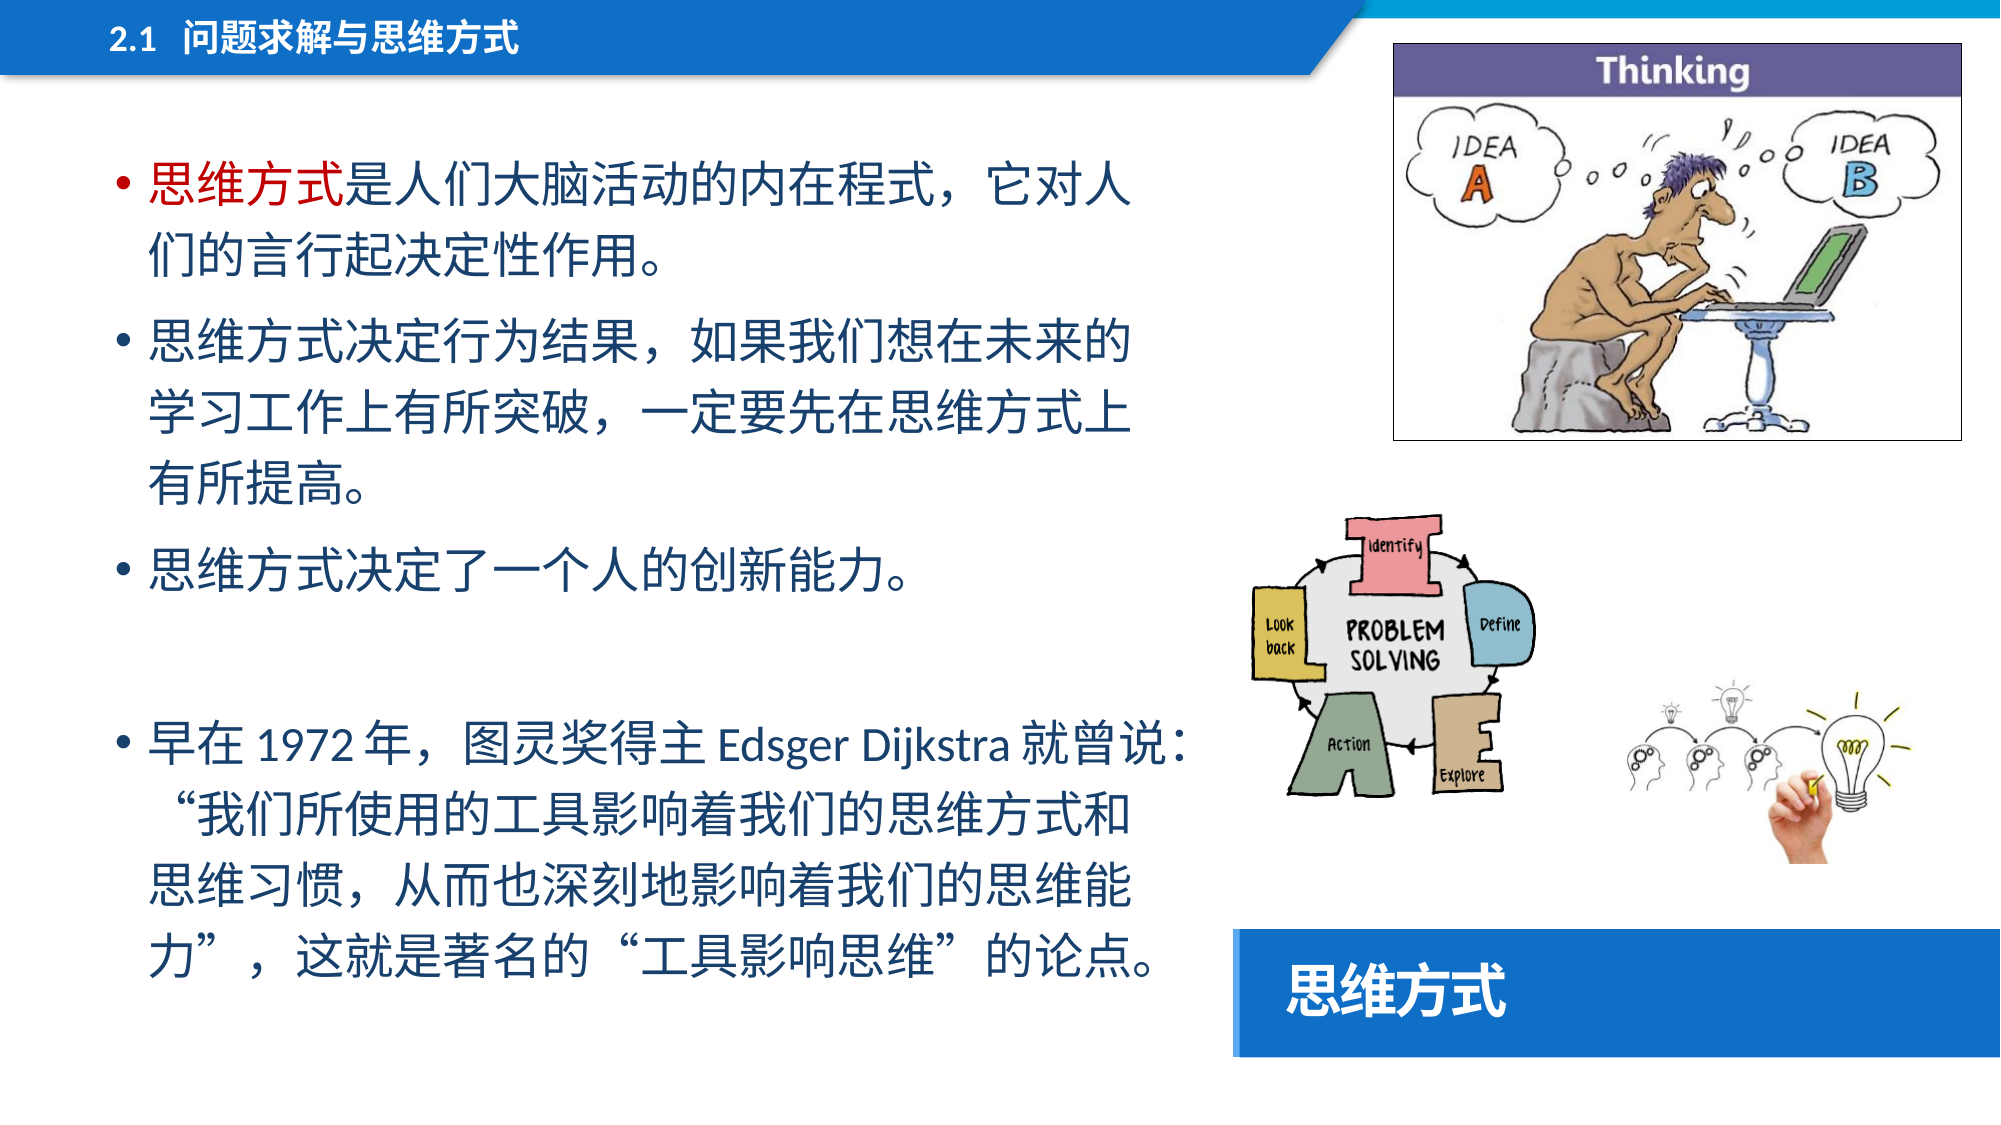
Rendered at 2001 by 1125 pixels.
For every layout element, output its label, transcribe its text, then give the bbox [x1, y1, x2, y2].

list 2.1 问题求解与思维方式 [93, 11, 1138, 68]
picture [1393, 43, 1962, 441]
picture [1251, 514, 1536, 798]
list 思维方式 [1239, 929, 2000, 1058]
picture [1611, 655, 1924, 864]
list 思维方式是人们大脑活动的内在程式，它对人们的言行起决定性作用。 思维方式决定行为结果，如果我们想在未来的学习工作上有所突破，一定要先在思维方式上有所提高。 思维方式决定了一个人的创新能力。 早在1972年，图灵奖得主Edsger Dijkstra就曾说：“我们所使用的工具影响着我们的思维方式和思维习惯，从而也深刻地影响着我们的思维能力”，这就是著名的“工具影响思维”的论点。 [99, 133, 1188, 1058]
